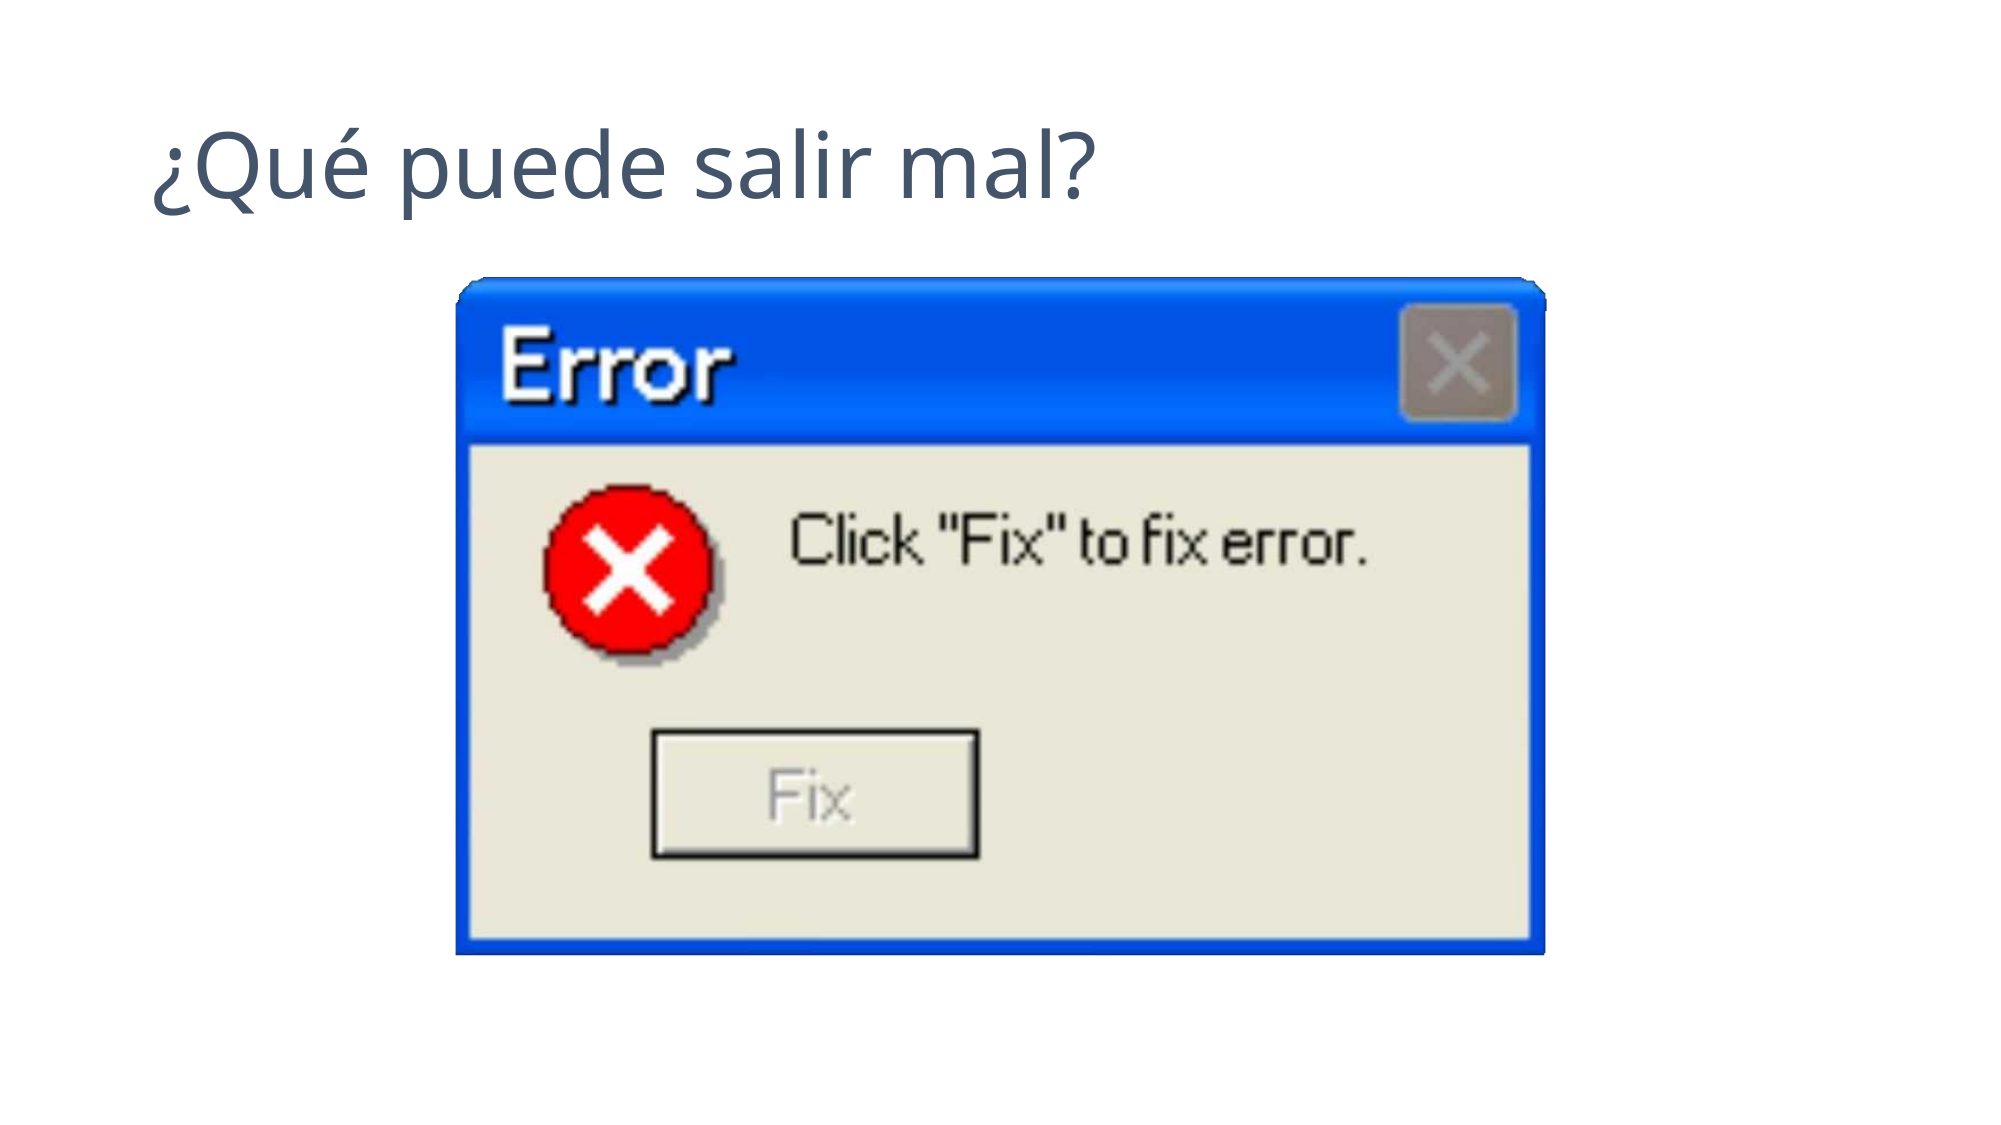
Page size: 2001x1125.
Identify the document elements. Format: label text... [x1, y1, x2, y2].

title ¿Qué puede salir mal? [137, 59, 1863, 278]
picture [452, 277, 1548, 959]
